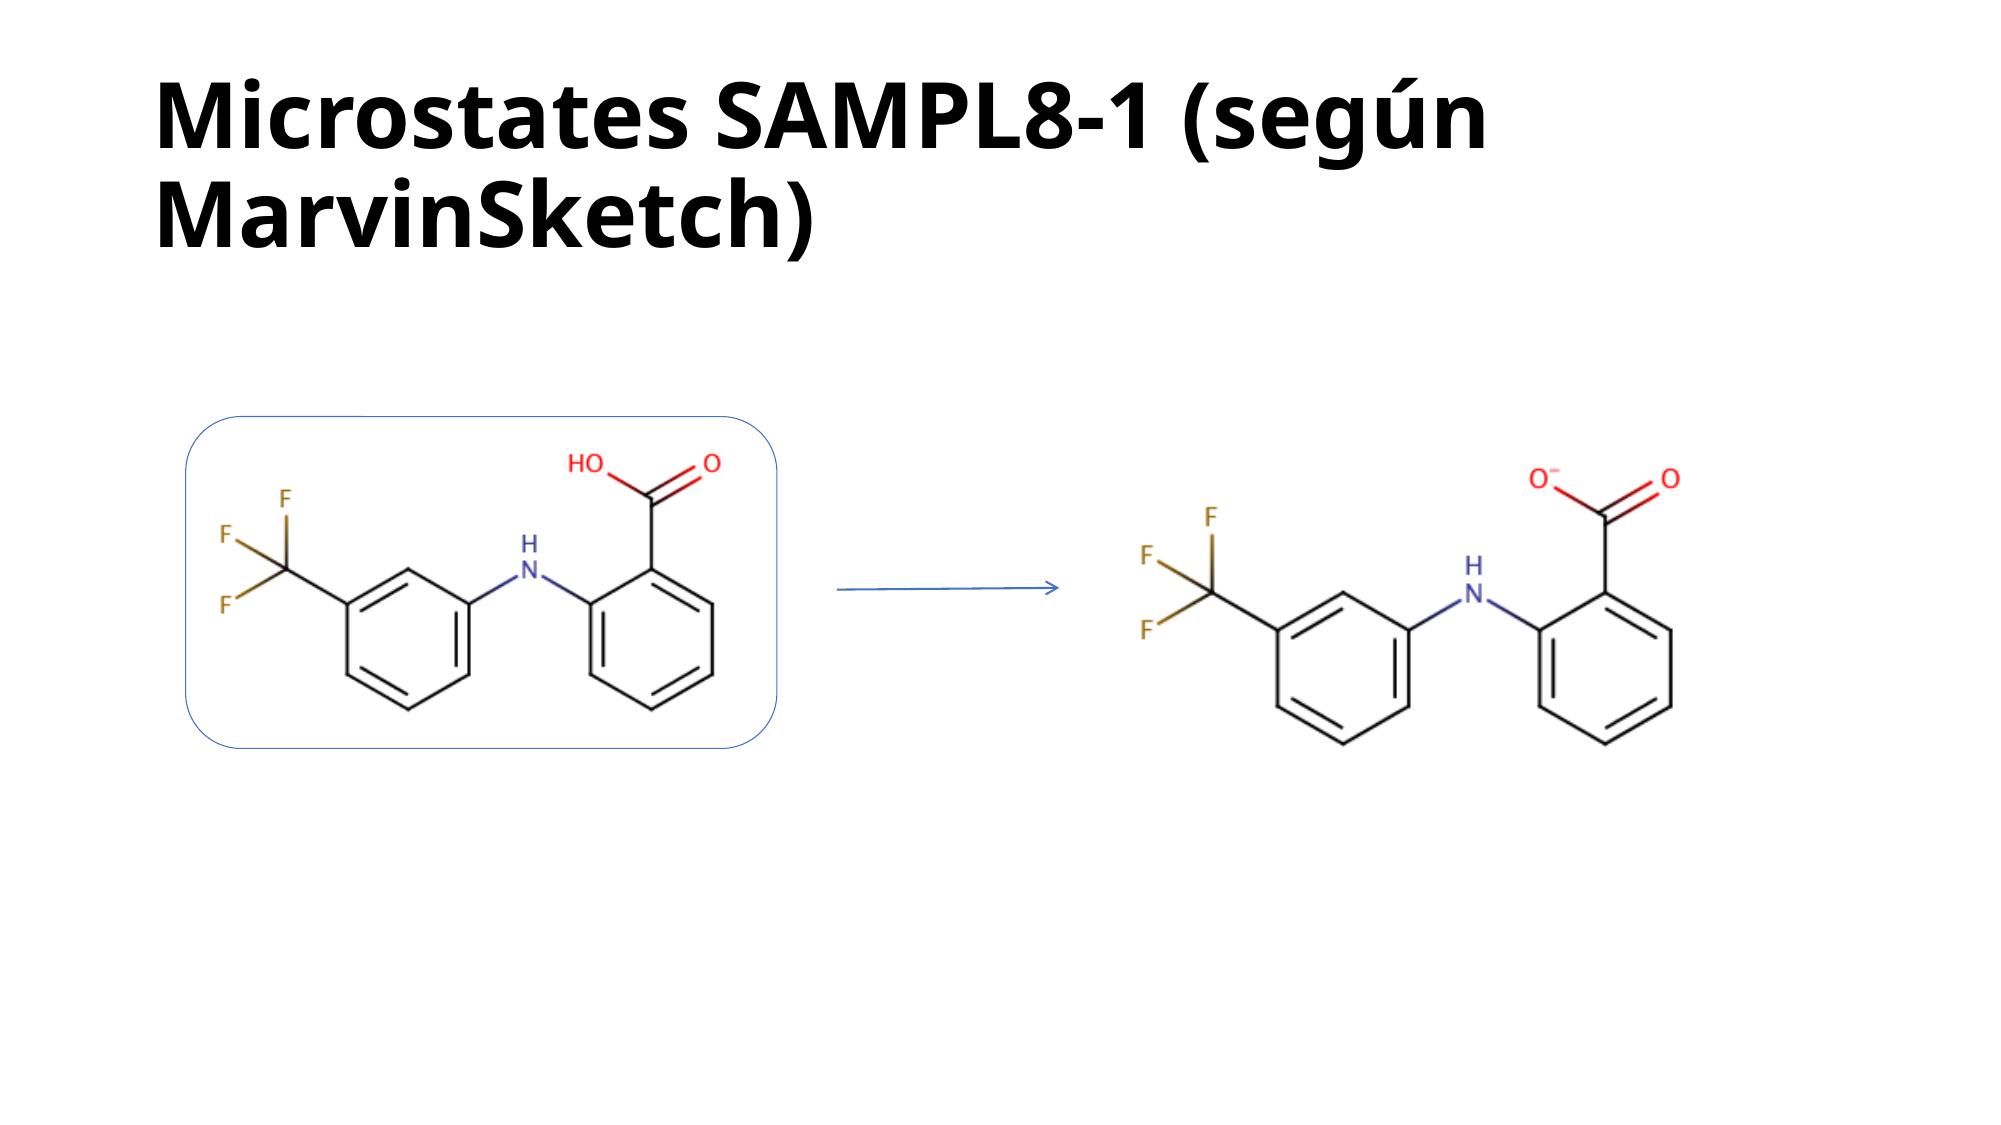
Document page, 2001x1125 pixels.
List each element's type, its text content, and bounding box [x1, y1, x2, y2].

picture [205, 361, 745, 788]
title Microstates SAMPL8-1 (según MarvinSketch) [137, 59, 1863, 278]
picture [1121, 384, 1706, 796]
text_box [745, 421, 778, 744]
text_box [185, 429, 205, 736]
